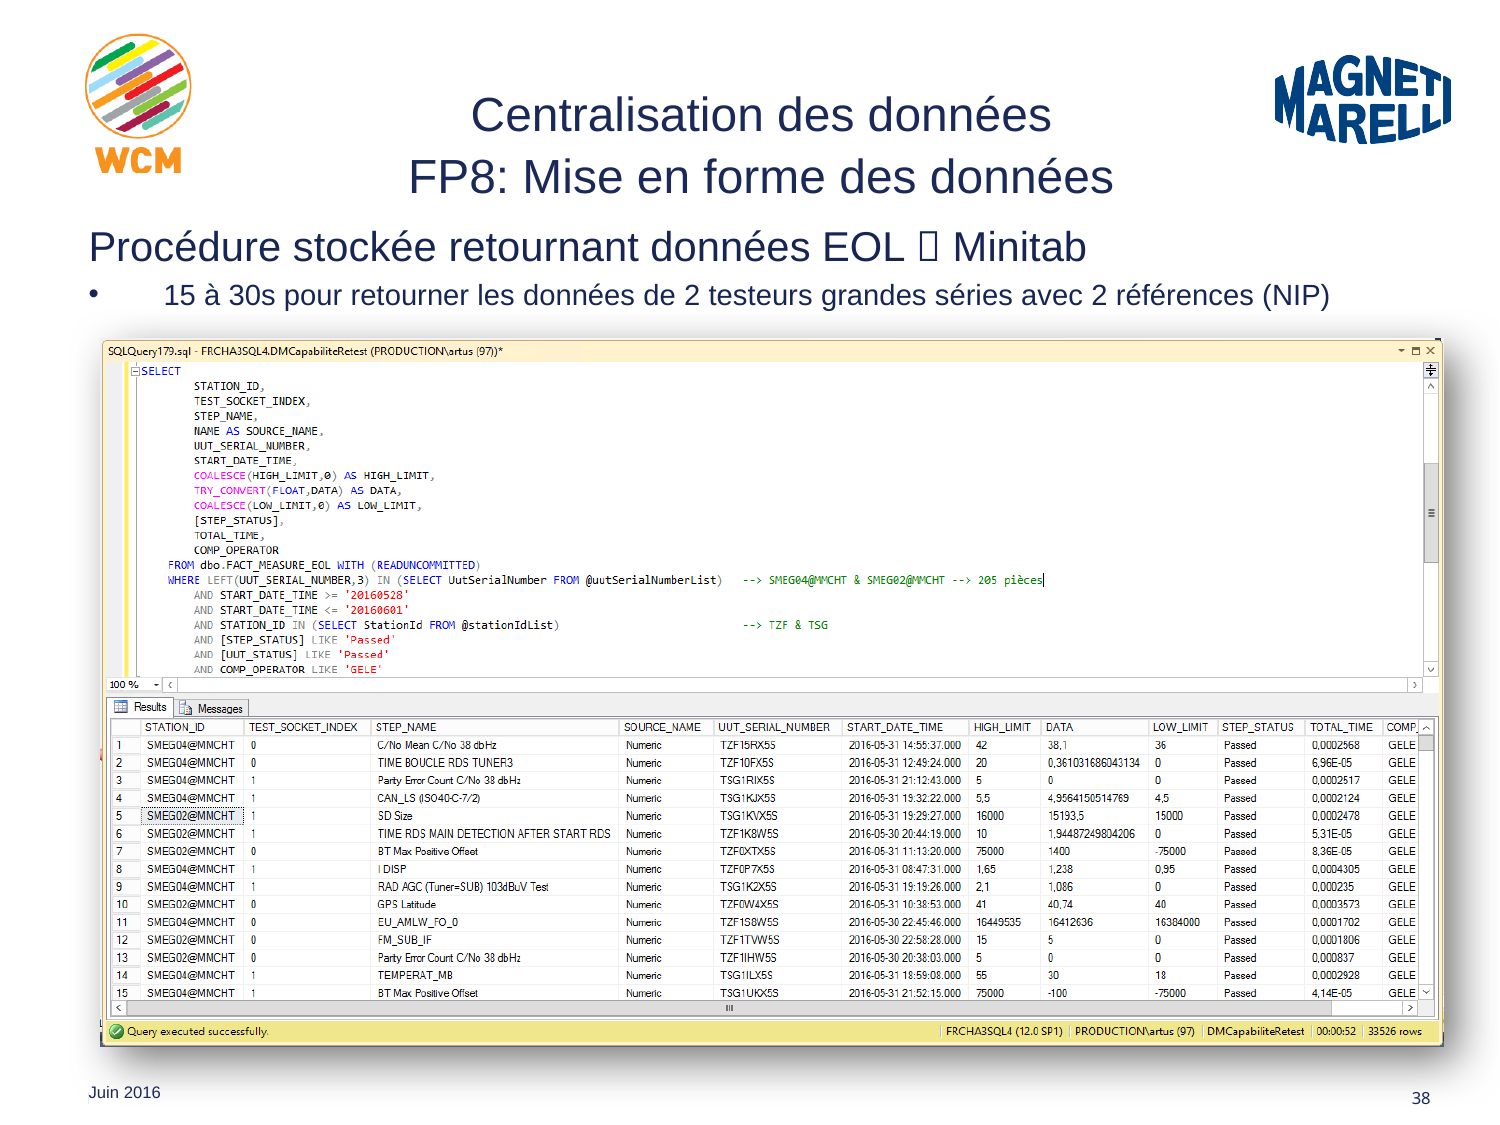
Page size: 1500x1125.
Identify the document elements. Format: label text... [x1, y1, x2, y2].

slide_number 38 [1396, 1087, 1463, 1118]
picture [53, 31, 231, 173]
footer Juin 2016 [88, 1082, 183, 1115]
picture [100, 337, 1444, 1048]
list Procédure stockée retournant données EOL  Minitab 15 à 30s pour retourner les données de 2 testeurs grandes séries avec 2 références (NIP) [88, 219, 1438, 353]
picture [1275, 11, 1451, 188]
title Centralisation des données FP8: Mise en forme des données [289, 78, 1235, 220]
